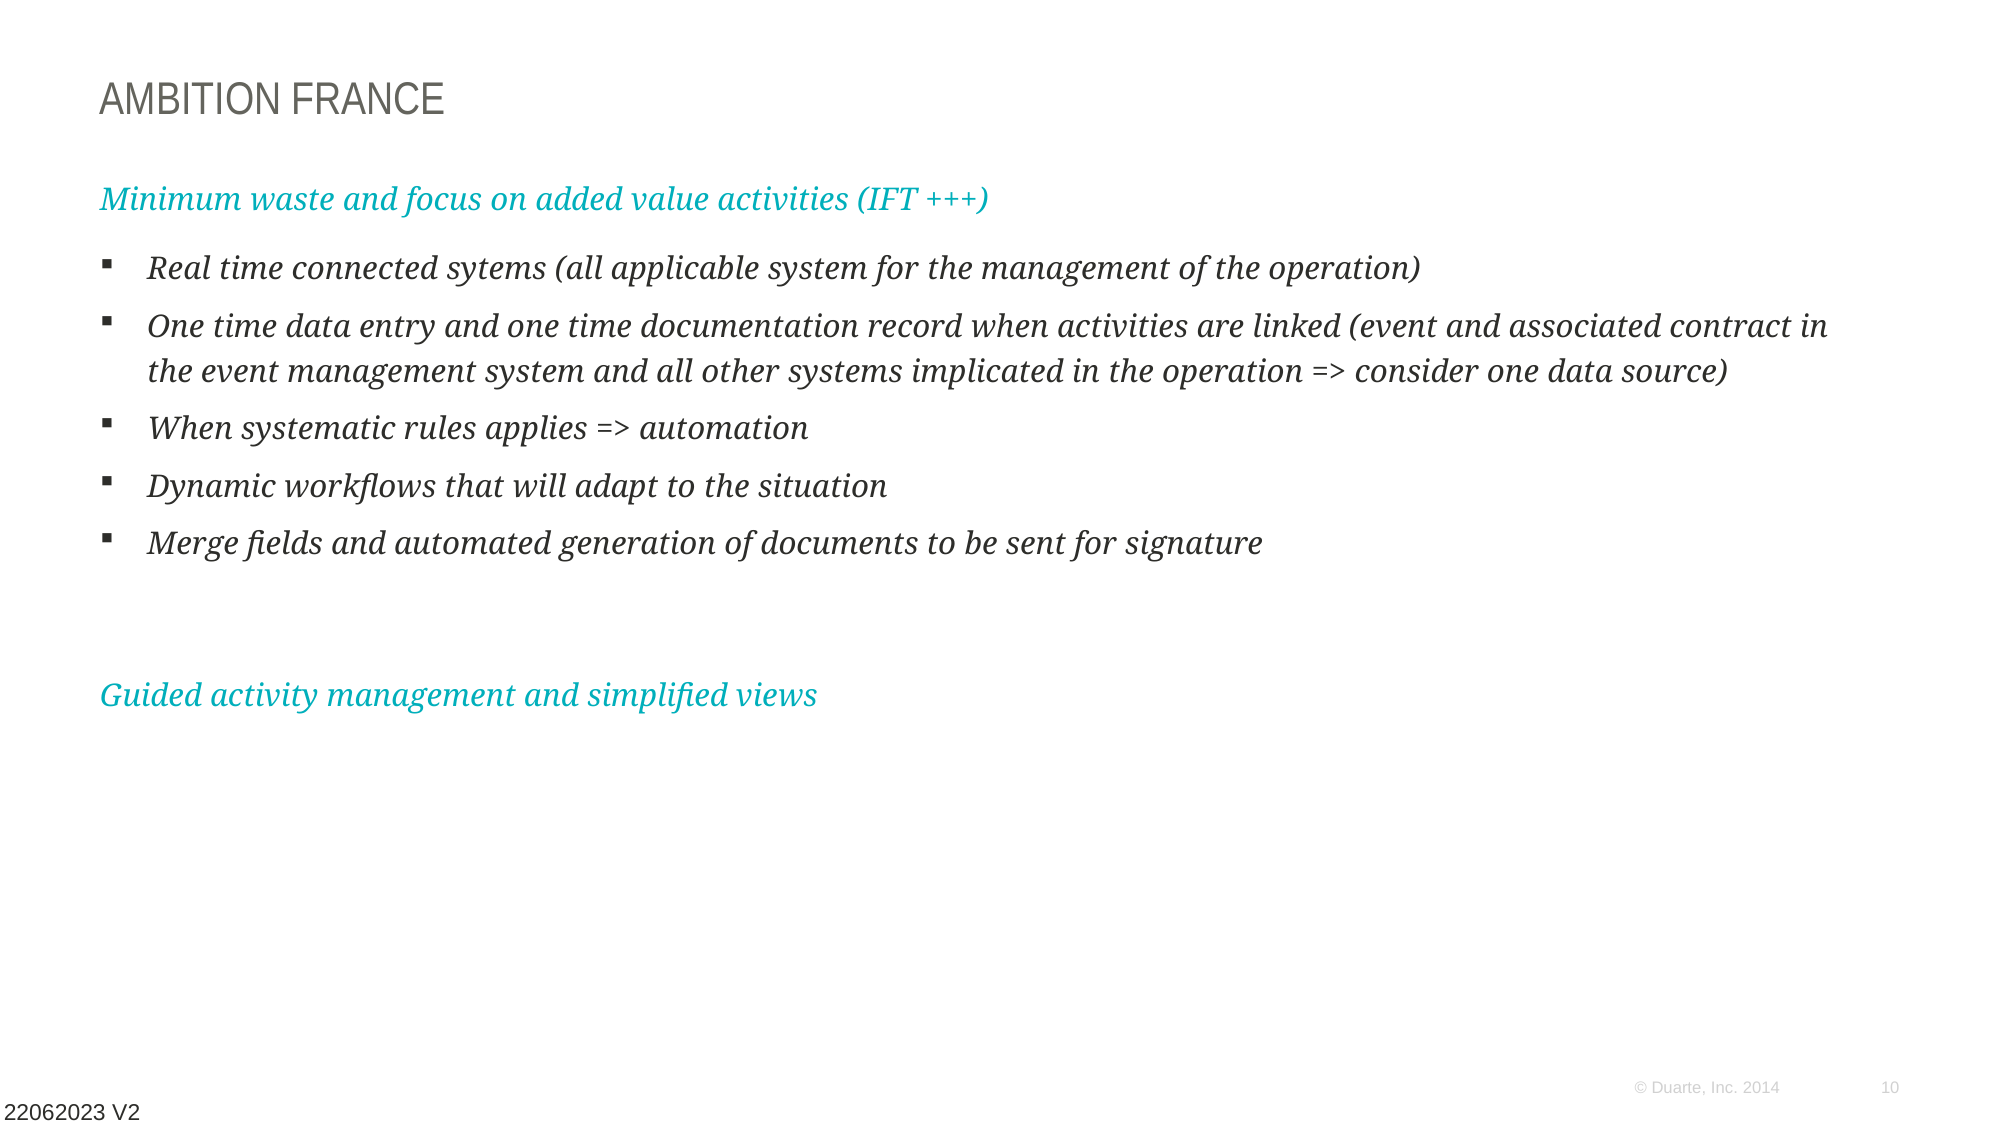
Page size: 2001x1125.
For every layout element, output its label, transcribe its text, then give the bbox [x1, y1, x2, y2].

title Ambition France [100, 75, 1900, 162]
list Minimum waste and focus on added value activities (IFT +++) Real time connected sytems (all applicable system for the management of the operation) One time data entry and one time documentation record when activities are linked (event and associated contract in the event management system and all other systems implicated in the operation => consider one data source) When systematic rules applies => automation Dynamic workflows that will adapt to the situation Merge fields and automated generation of documents to be sent for signature Guided activity management and simplified views [100, 171, 1846, 1050]
